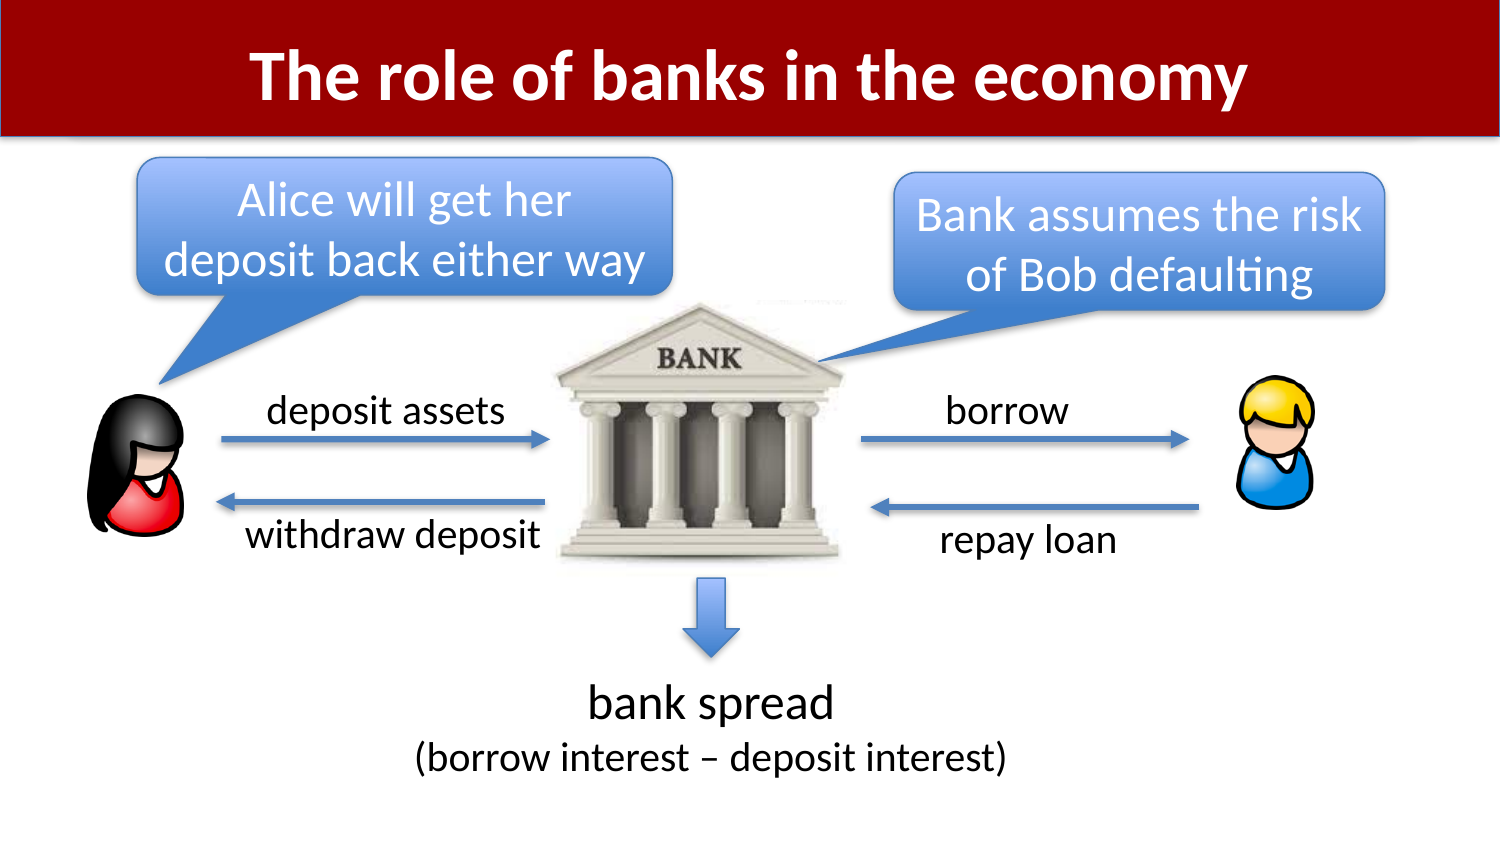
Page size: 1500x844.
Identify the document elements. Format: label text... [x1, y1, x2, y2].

picture [1236, 375, 1315, 510]
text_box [869, 504, 1200, 571]
title The role of banks in the economy [75, 20, 1425, 123]
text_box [215, 499, 559, 566]
text_box Alice will get her deposit back either way [136, 156, 674, 385]
text_box deposit assets [251, 375, 521, 438]
text_box borrow [930, 375, 1085, 438]
picture [550, 300, 847, 577]
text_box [387, 577, 1036, 789]
picture [87, 394, 184, 537]
text_box Bank assumes the risk of Bob defaulting [851, 171, 1386, 357]
